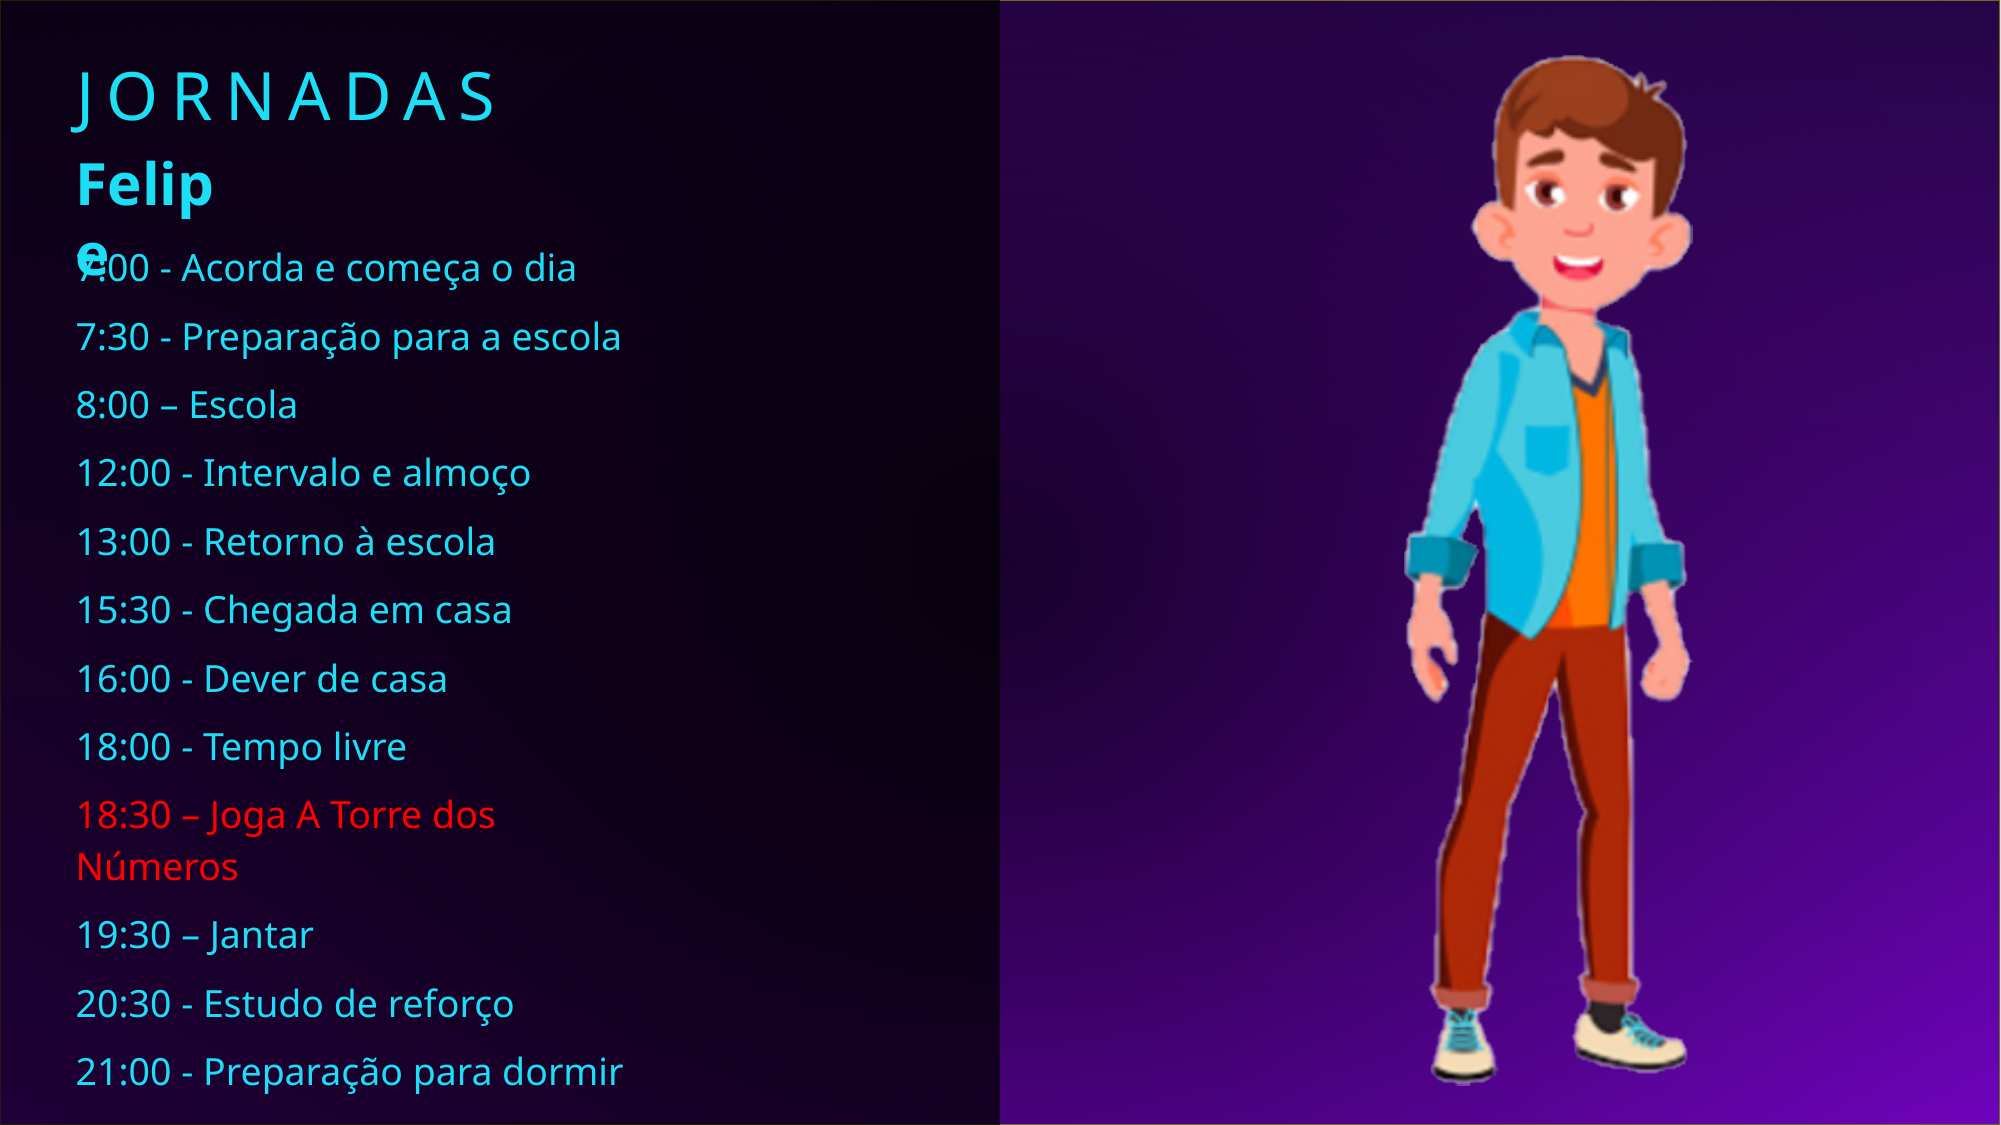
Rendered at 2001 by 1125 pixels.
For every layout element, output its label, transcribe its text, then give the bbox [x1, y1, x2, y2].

picture [1404, 55, 1693, 1086]
subtitle JORNADAS [60, 55, 569, 135]
text_box 7:00 - Acorda e começa o dia 7:30 - Preparação para a escola 8:00 – Escola 12:00 - Intervalo e almoço 13:00 - Retorno à escola 15:30 - Chegada em casa 16:00 - Dever de casa 18:00 - Tempo livre 18:30 – Joga A Torre dos Números 19:30 – Jantar 20:30 - Estudo de reforço 21:00 - Preparação para dormir 22:00 - Dorme [60, 230, 666, 1125]
text_box Felipe [60, 139, 244, 230]
